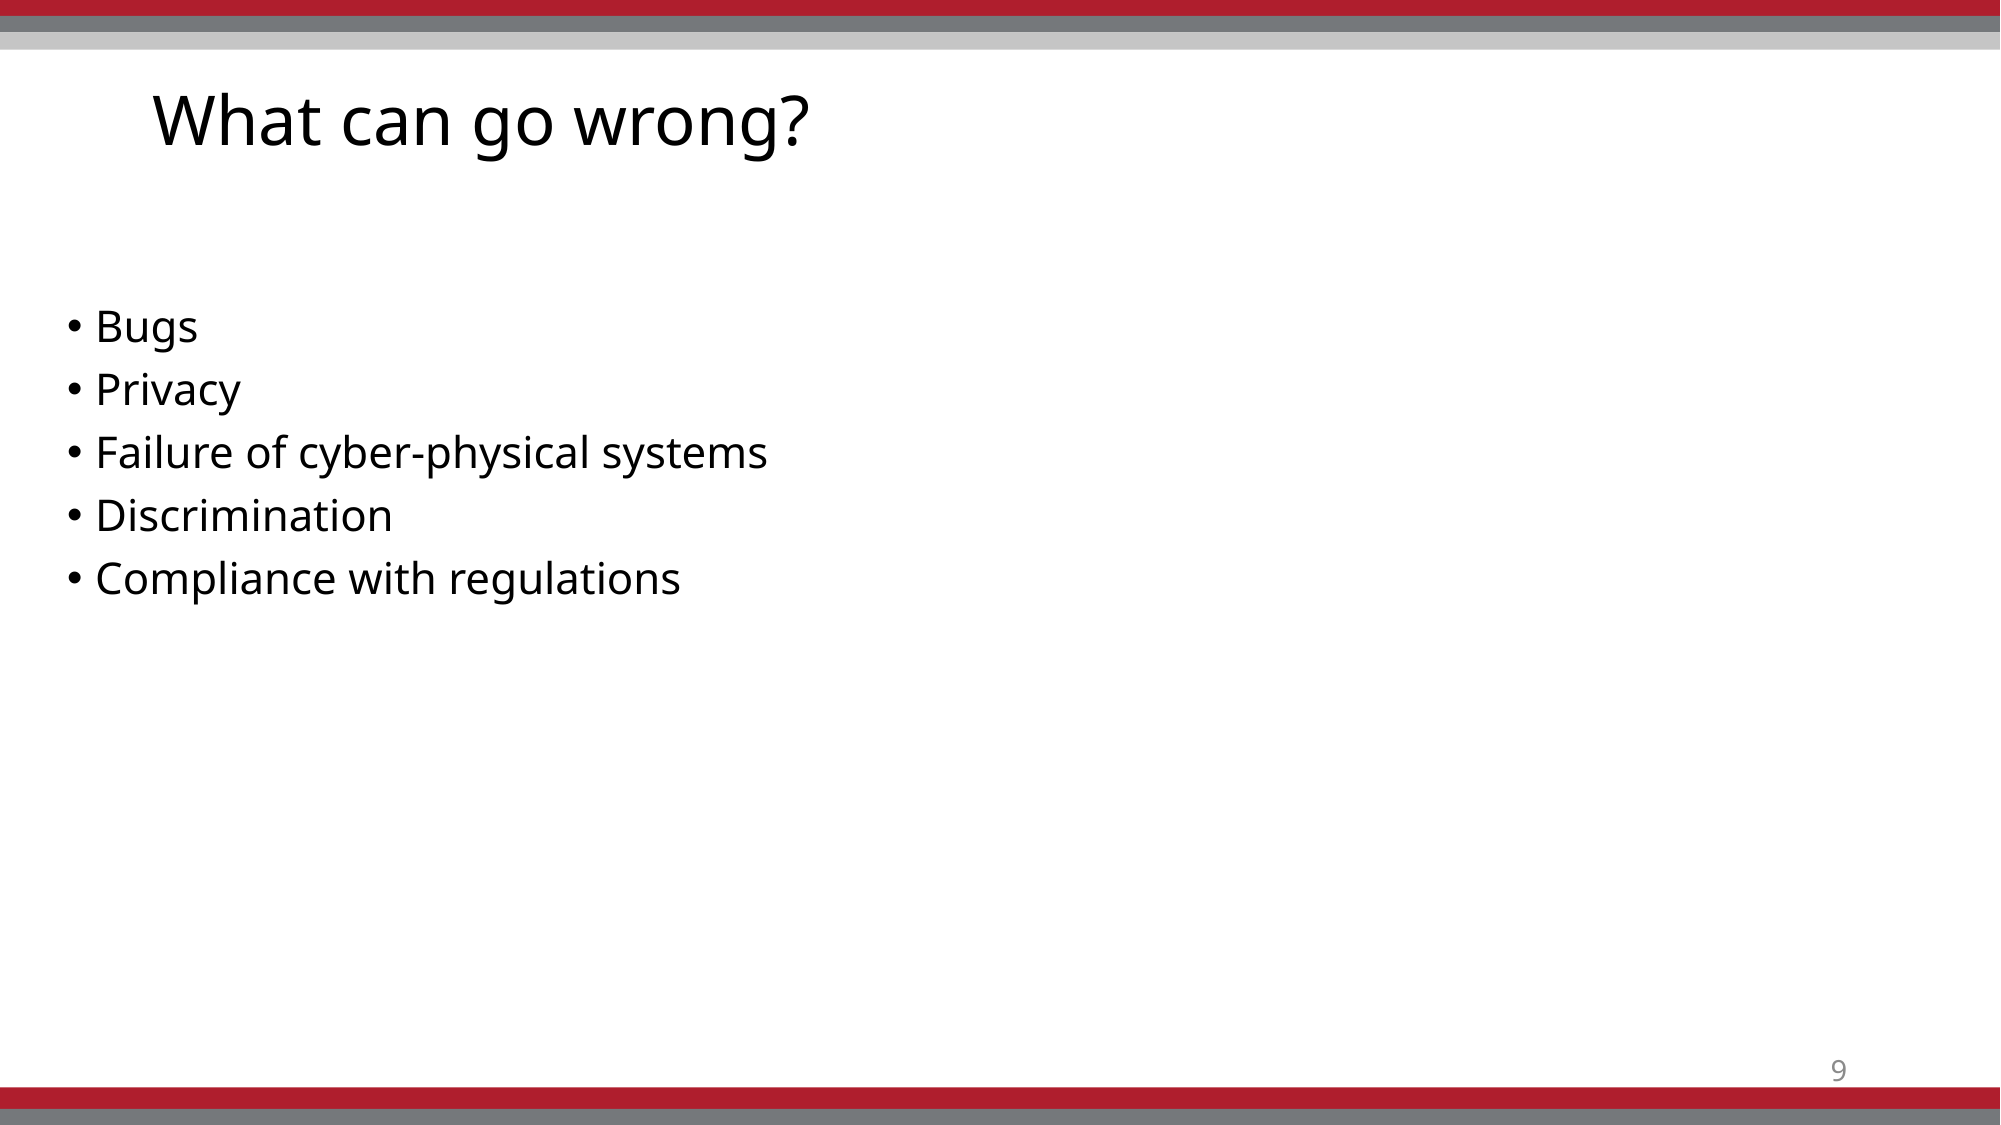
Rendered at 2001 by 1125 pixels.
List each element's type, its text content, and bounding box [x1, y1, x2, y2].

slide_number 9 [1412, 1042, 1863, 1103]
list Bugs Privacy Failure of cyber-physical systems Discrimination Compliance with regulations [52, 297, 884, 1012]
title What can go wrong? [137, 14, 1863, 233]
